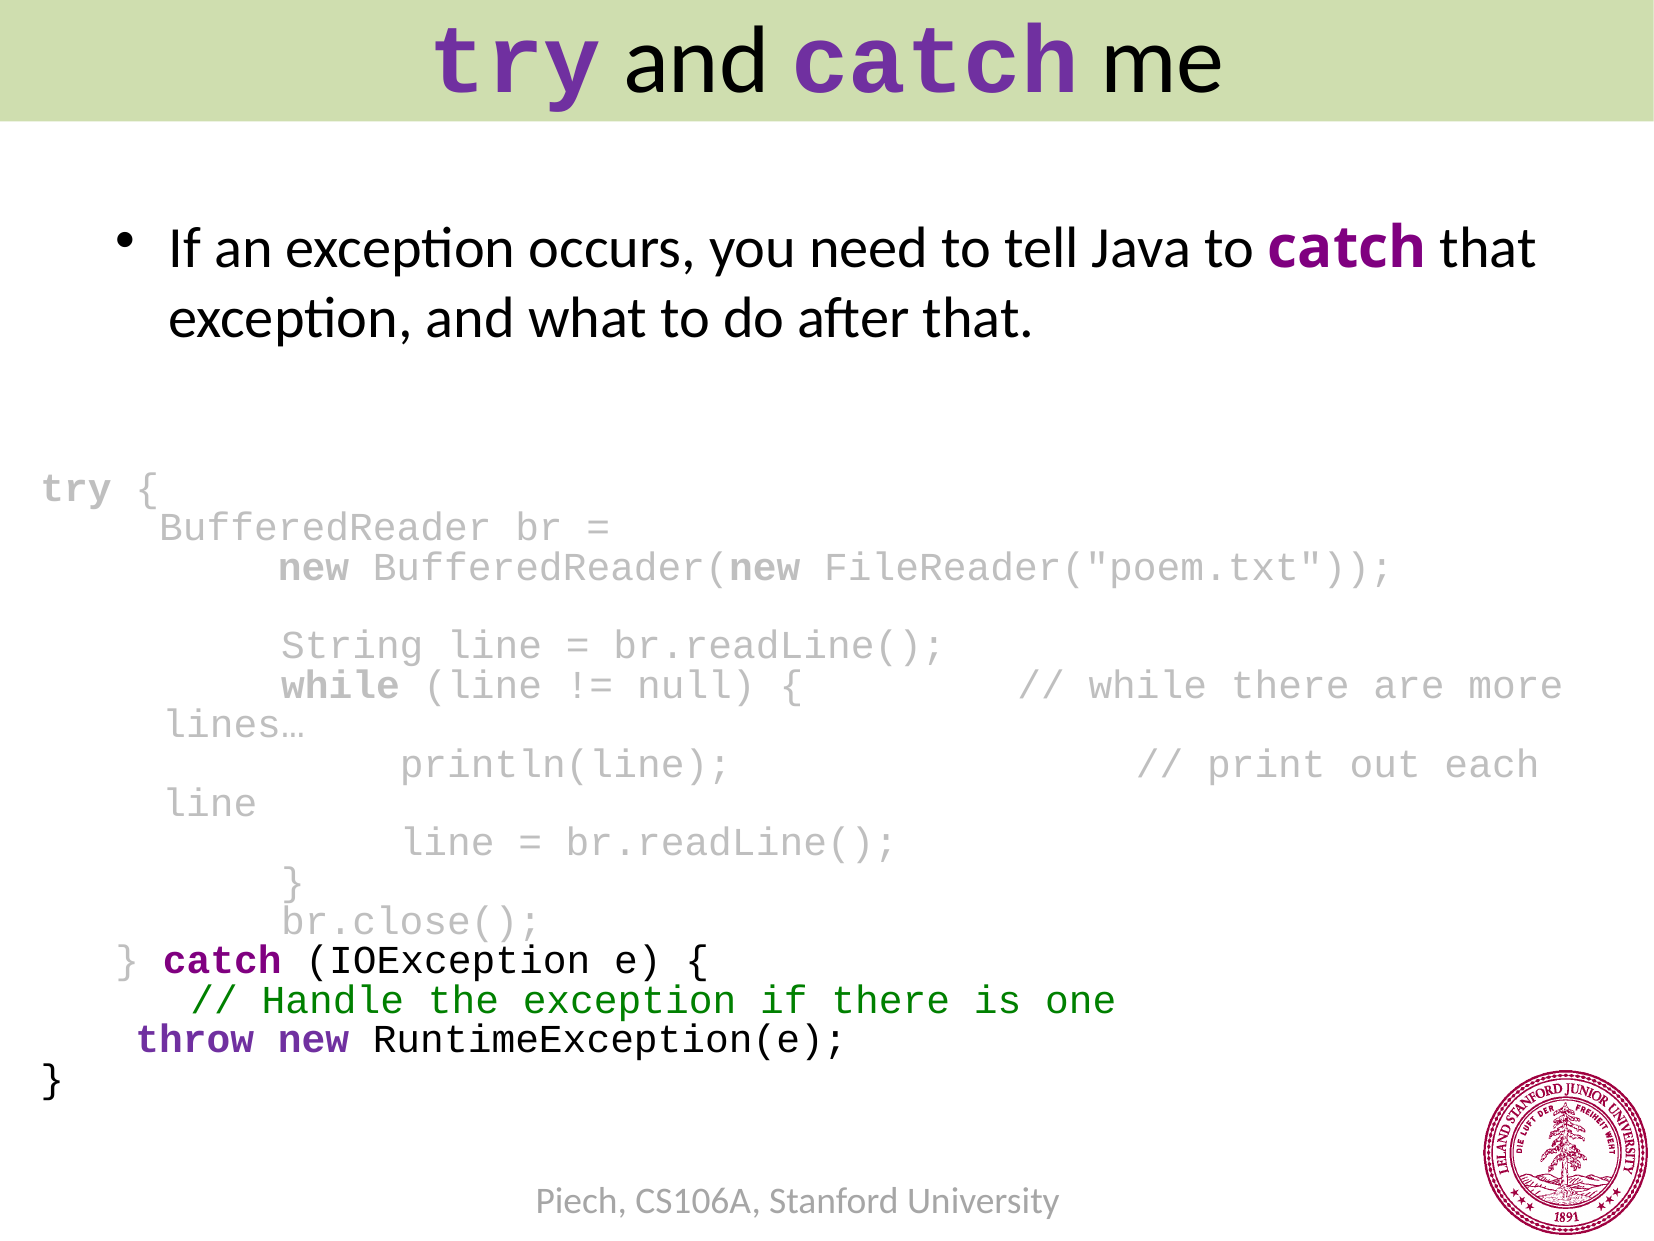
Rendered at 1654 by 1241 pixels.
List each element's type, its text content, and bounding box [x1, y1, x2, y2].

picture [1483, 1070, 1648, 1235]
text_box try { BufferedReader br = new BufferedReader(new FileReader("poem.txt")); String line = br.readLine(); while (line != null) { // while there are more lines… println(line); // print out each line line = br.readLine(); } br.close(); } catch (IOException e) { // Handle the exception if there is one throw new RuntimeException(e); } [25, 407, 1628, 1114]
text_box try and catch me [0, 0, 1654, 122]
list If an exception occurs, you need to tell Java to catch that exception, and what to do after that. [82, 207, 1571, 407]
